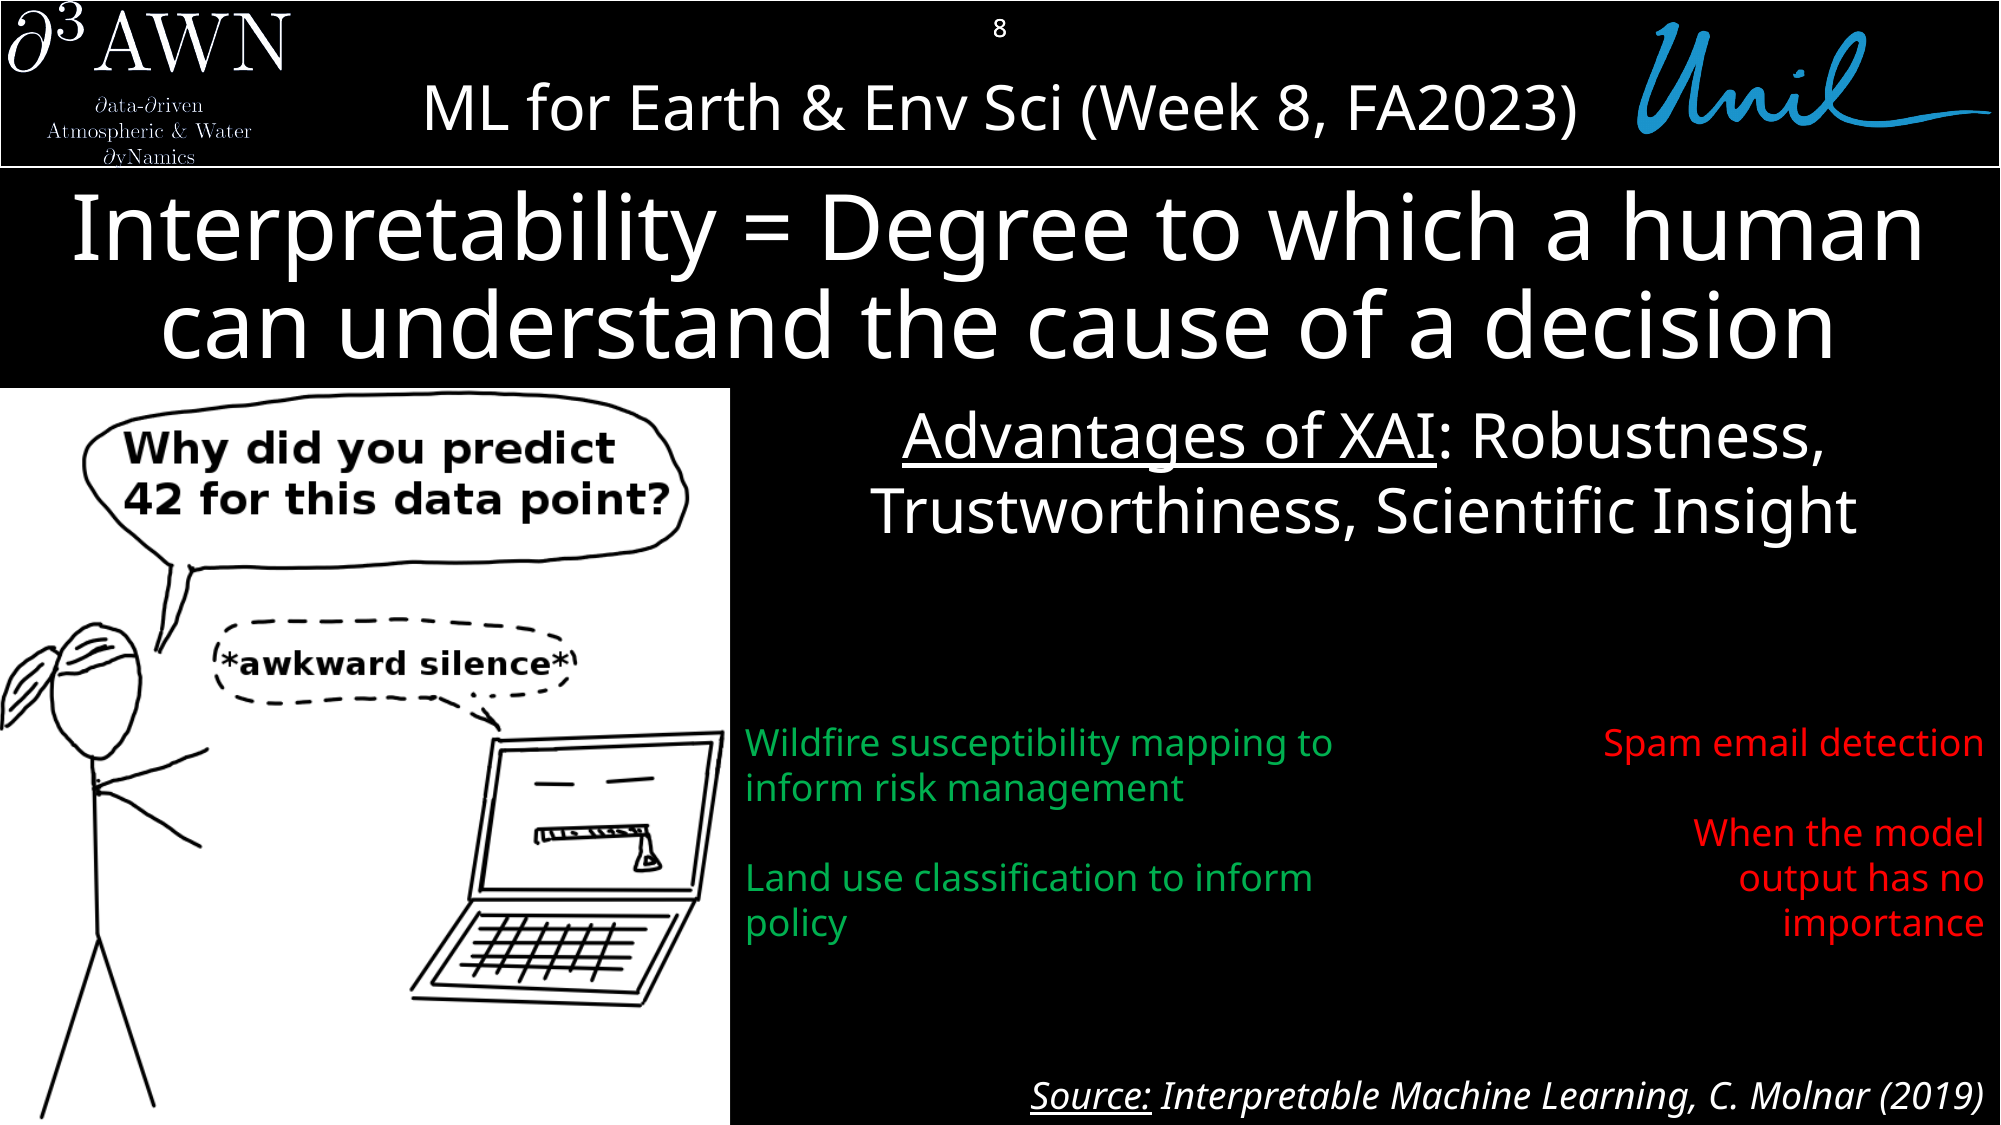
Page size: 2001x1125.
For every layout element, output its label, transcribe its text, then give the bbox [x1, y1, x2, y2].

title Interpretability = Degree to which a human can understand the cause of a decision [0, 171, 2000, 388]
text_box Advantages of XAI: Robustness, Trustworthiness, Scientific Insight [731, 388, 2000, 553]
picture [0, 388, 731, 1125]
slide_number 8 [774, 0, 1225, 60]
picture [0, 0, 298, 168]
text_box Wildfire susceptibility mapping to inform risk management Land use classification to inform policy [731, 711, 1365, 951]
text_box Source: Interpretable Machine Learning, C. Molnar (2019) [731, 1064, 2000, 1125]
text_box Spam email detection When the model output has no importance [1571, 711, 2000, 951]
picture [1609, 22, 2000, 145]
